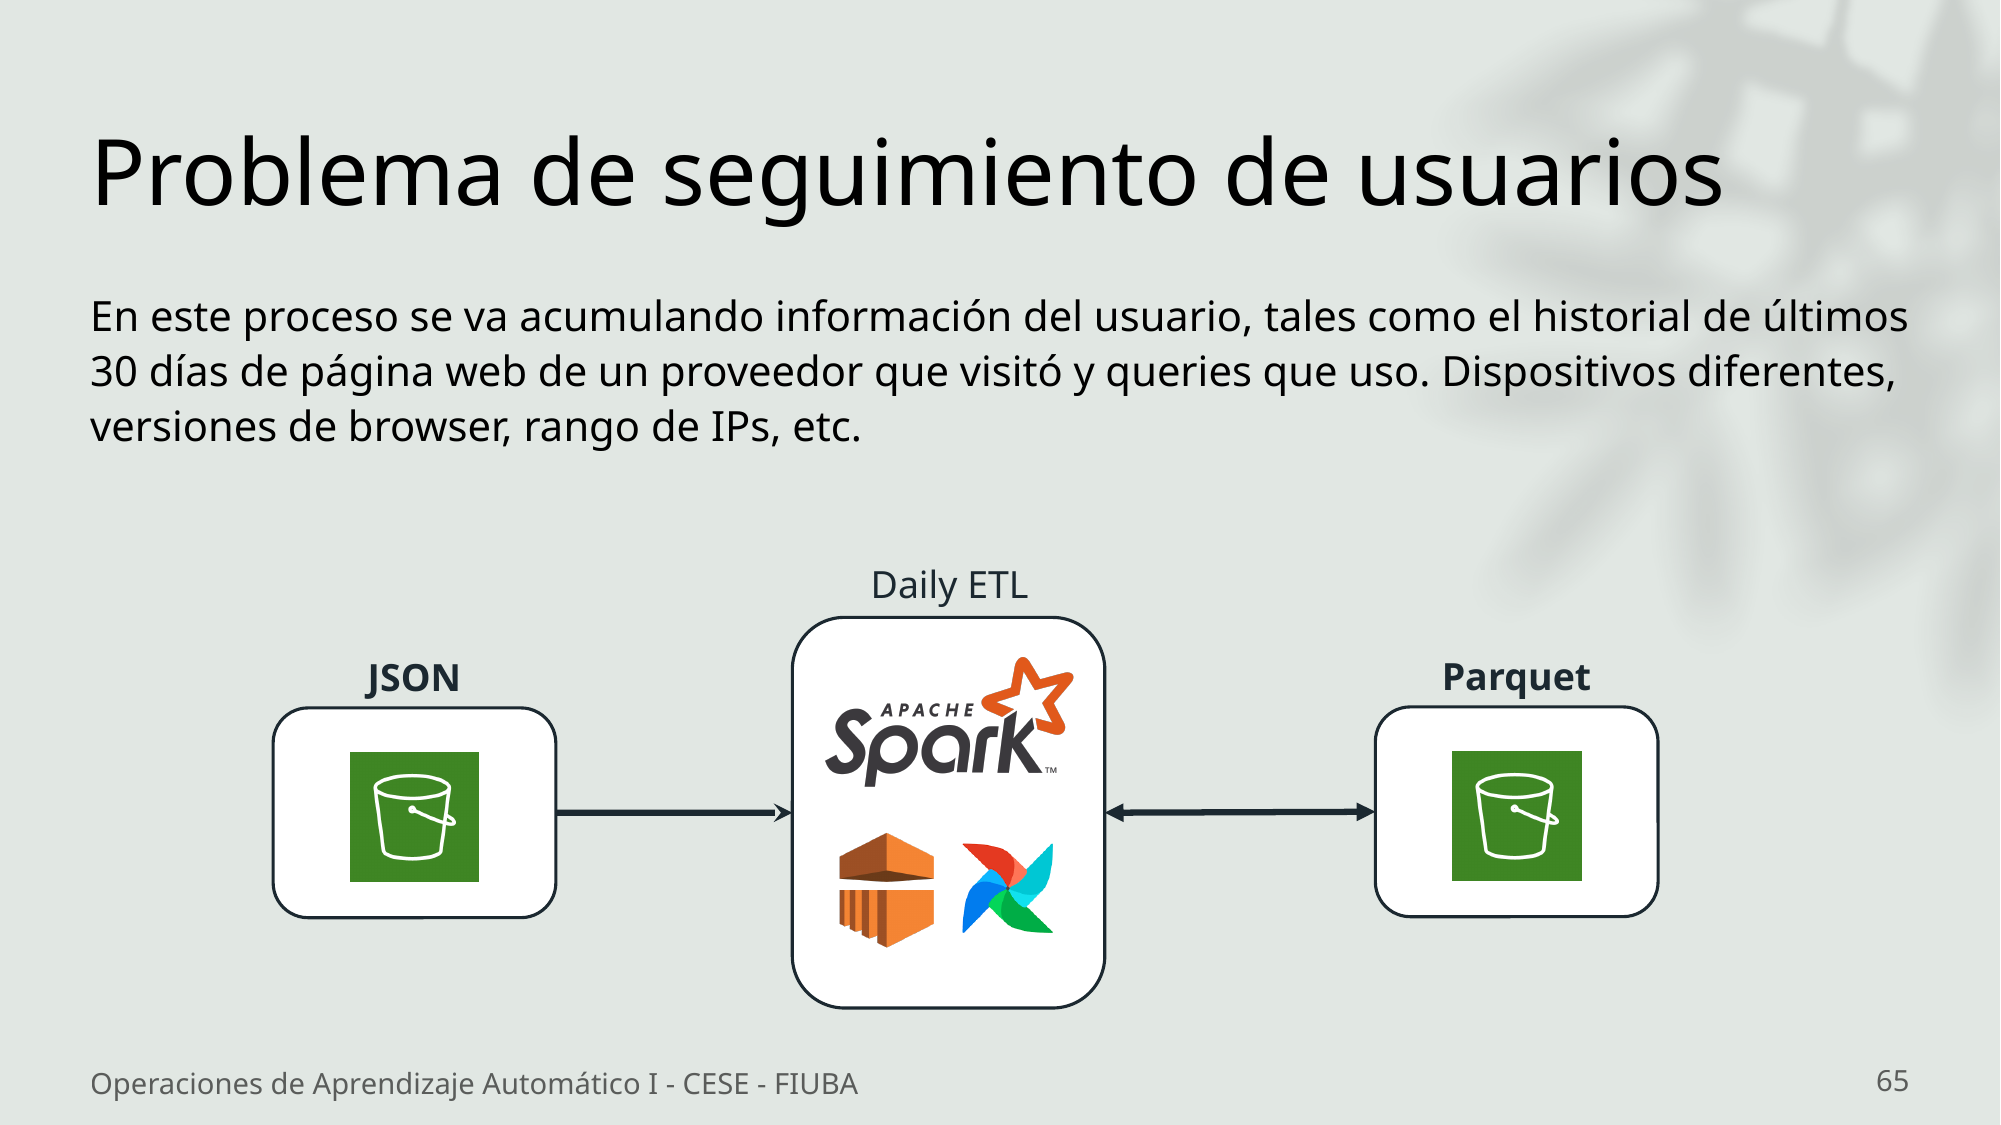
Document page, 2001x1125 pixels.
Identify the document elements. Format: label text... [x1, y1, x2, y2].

list En este proceso se va acumulando información del usuario, tales como el historial de últimos 30 días de página web de un proveedor que visitó y queries que uso. Dispositivos diferentes, versiones de browser, rango de IPs, etc. [75, 277, 1925, 1009]
text_box [1375, 706, 1659, 917]
slide_number 65 [1474, 1052, 1925, 1113]
picture [349, 752, 479, 882]
title Problema de seguimiento de usuarios [75, 60, 1863, 277]
text_box [273, 707, 556, 918]
text_box [792, 622, 1105, 1009]
picture [1452, 751, 1582, 881]
text_box Daily ETL [821, 546, 1078, 622]
text_box Parquet [1375, 637, 1659, 713]
footer Operaciones de Aprendizaje Automático I - CESE - FIUBA [75, 1052, 1186, 1113]
picture [825, 657, 1074, 787]
text_box JSON [273, 638, 556, 714]
picture [825, 822, 1074, 954]
